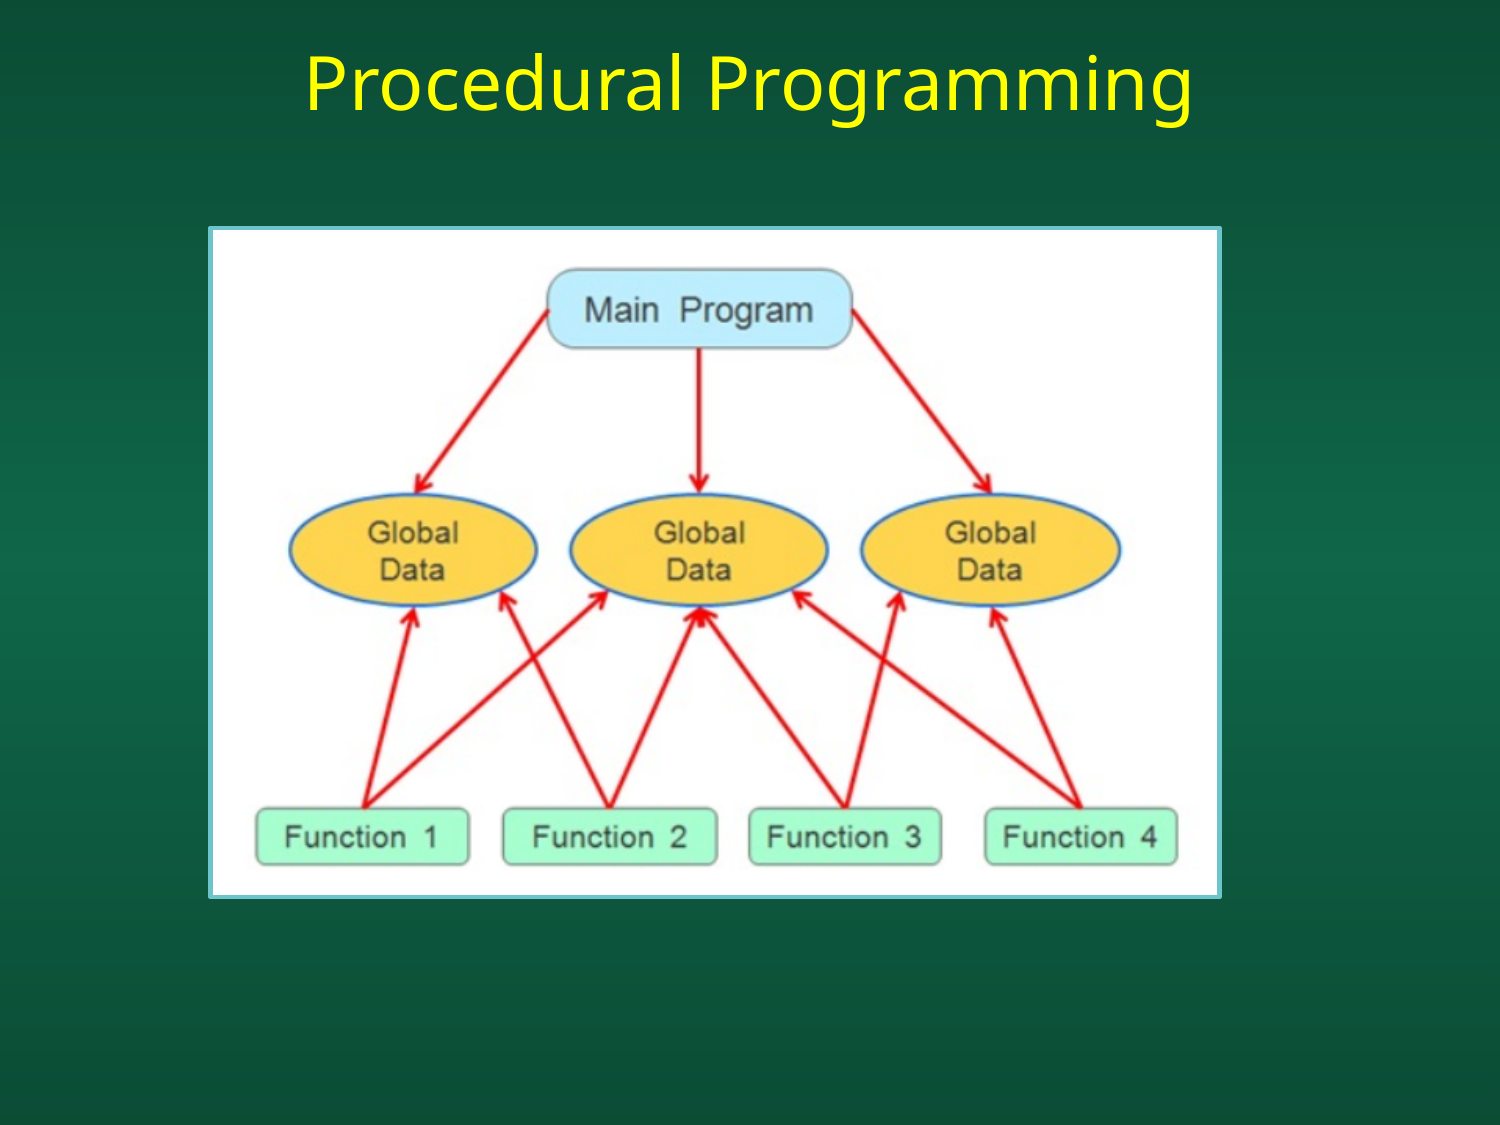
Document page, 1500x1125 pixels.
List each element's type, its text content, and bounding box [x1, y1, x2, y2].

picture [212, 229, 1218, 896]
text_box Procedural Programming [81, 27, 1419, 133]
